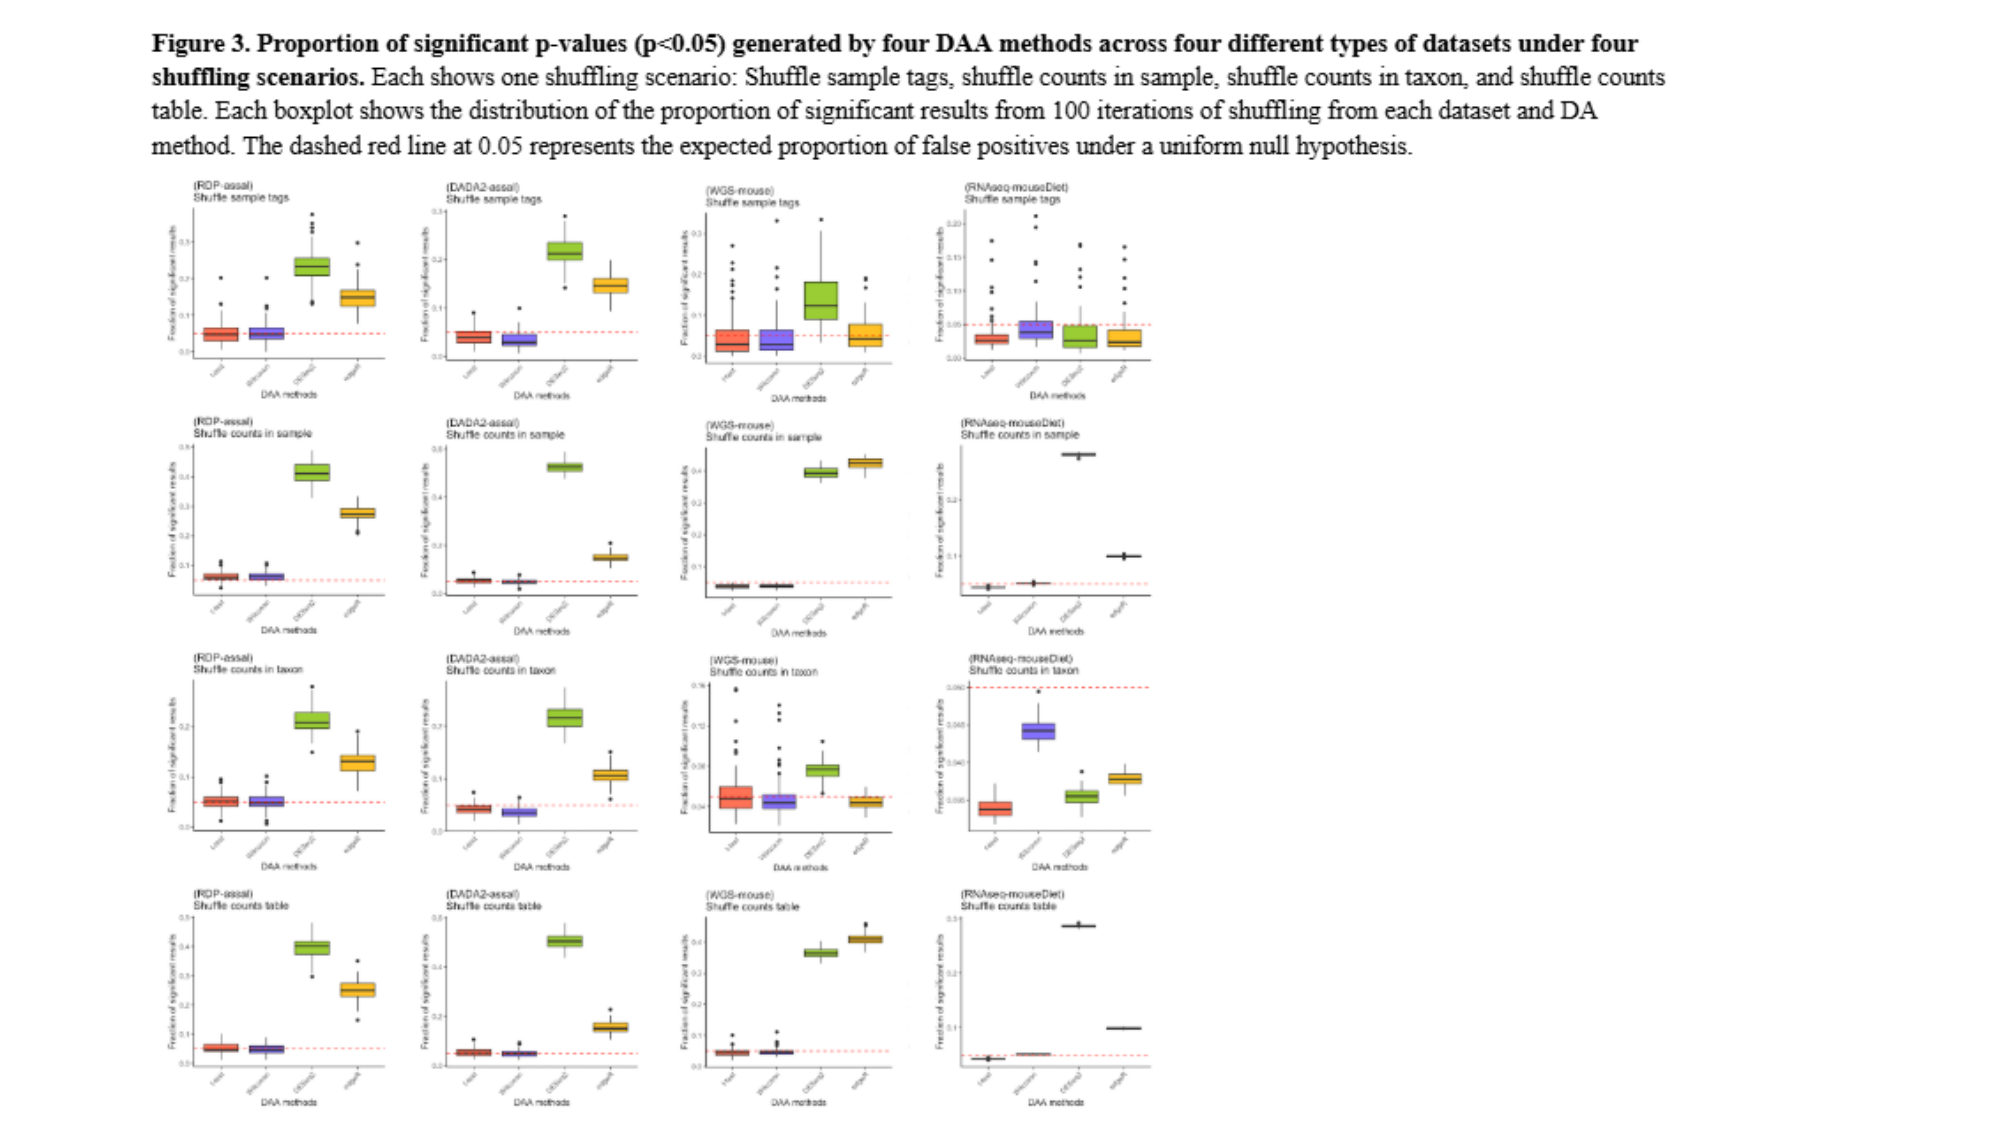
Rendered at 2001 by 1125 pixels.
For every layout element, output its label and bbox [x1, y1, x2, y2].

picture [130, 0, 1676, 1115]
